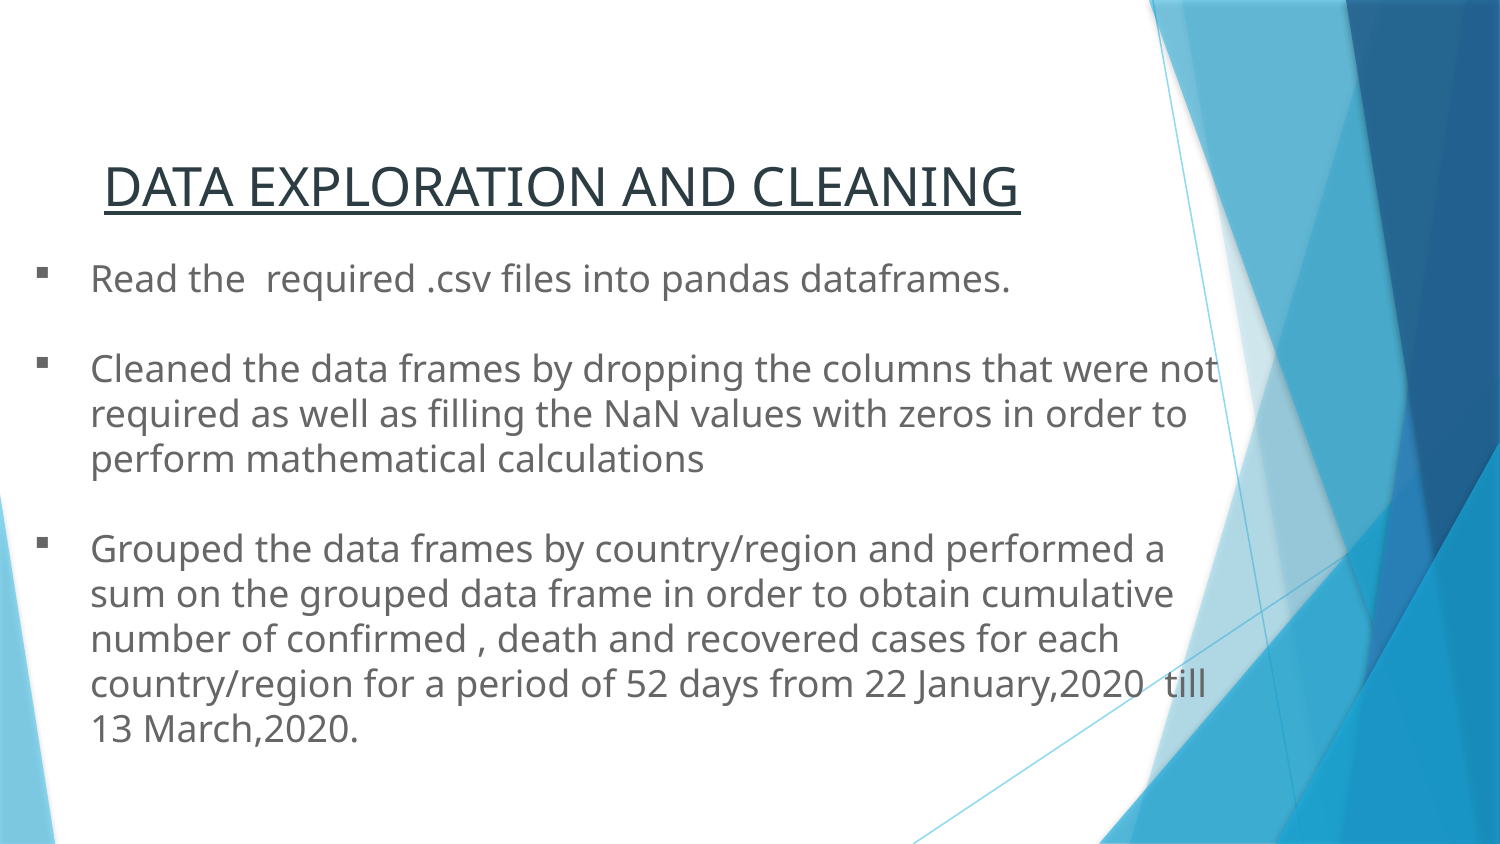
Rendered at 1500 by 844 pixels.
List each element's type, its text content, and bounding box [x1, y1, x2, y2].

title DATA EXPLORATION AND CLEANING [88, 137, 1351, 225]
list Read the required .csv files into pandas dataframes. Cleaned the data frames by dropping the columns that were not required as well as filling the NaN values with zeros in order to perform mathematical calculations Grouped the data frames by country/region and performed a sum on the grouped data frame in order to obtain cumulative number of confirmed , death and recovered cases for each country/region for a period of 52 days from 22 January,2020 till 13 March,2020. [0, 240, 1262, 680]
